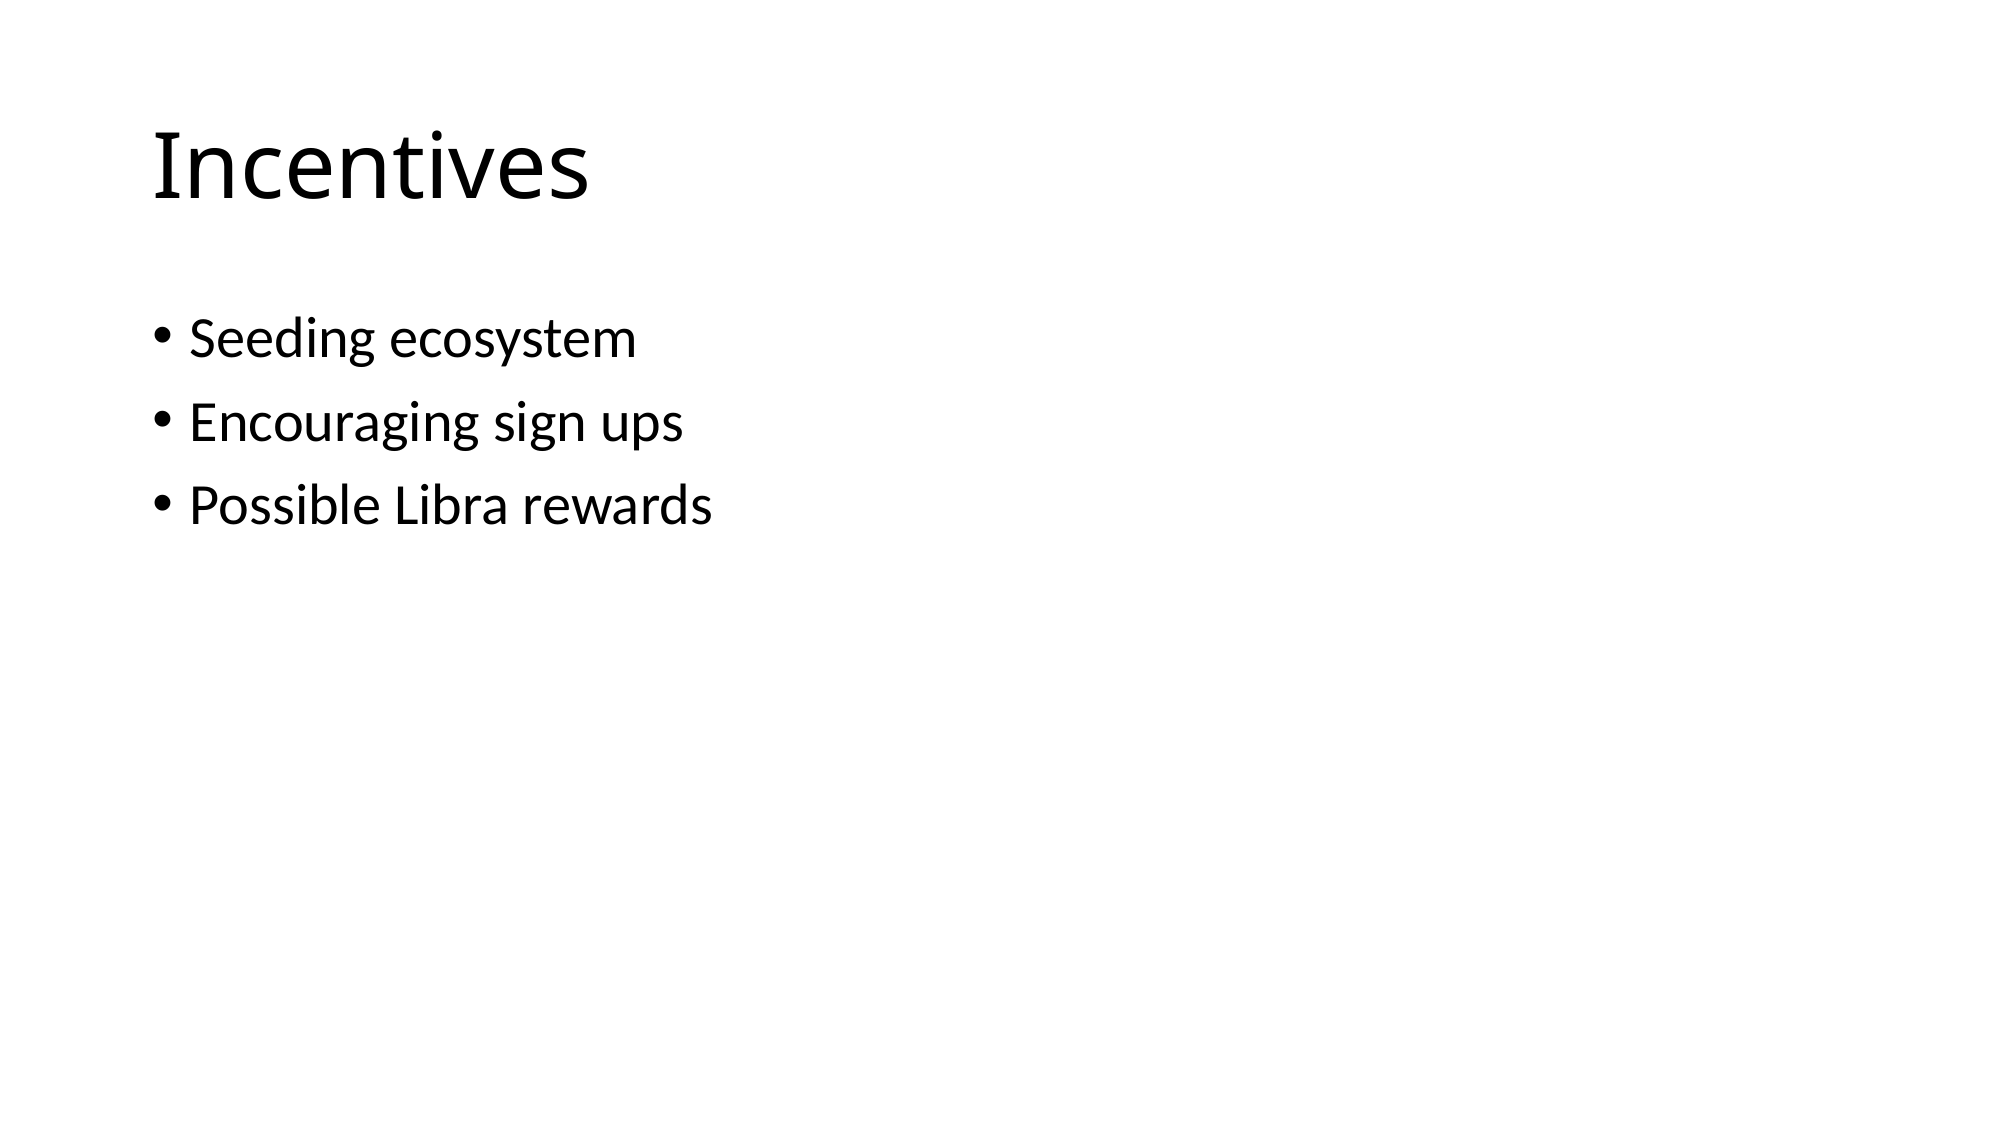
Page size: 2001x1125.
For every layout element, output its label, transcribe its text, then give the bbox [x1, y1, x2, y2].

title Incentives [137, 59, 1863, 278]
list Seeding ecosystem Encouraging sign ups Possible Libra rewards [137, 299, 1863, 1014]
